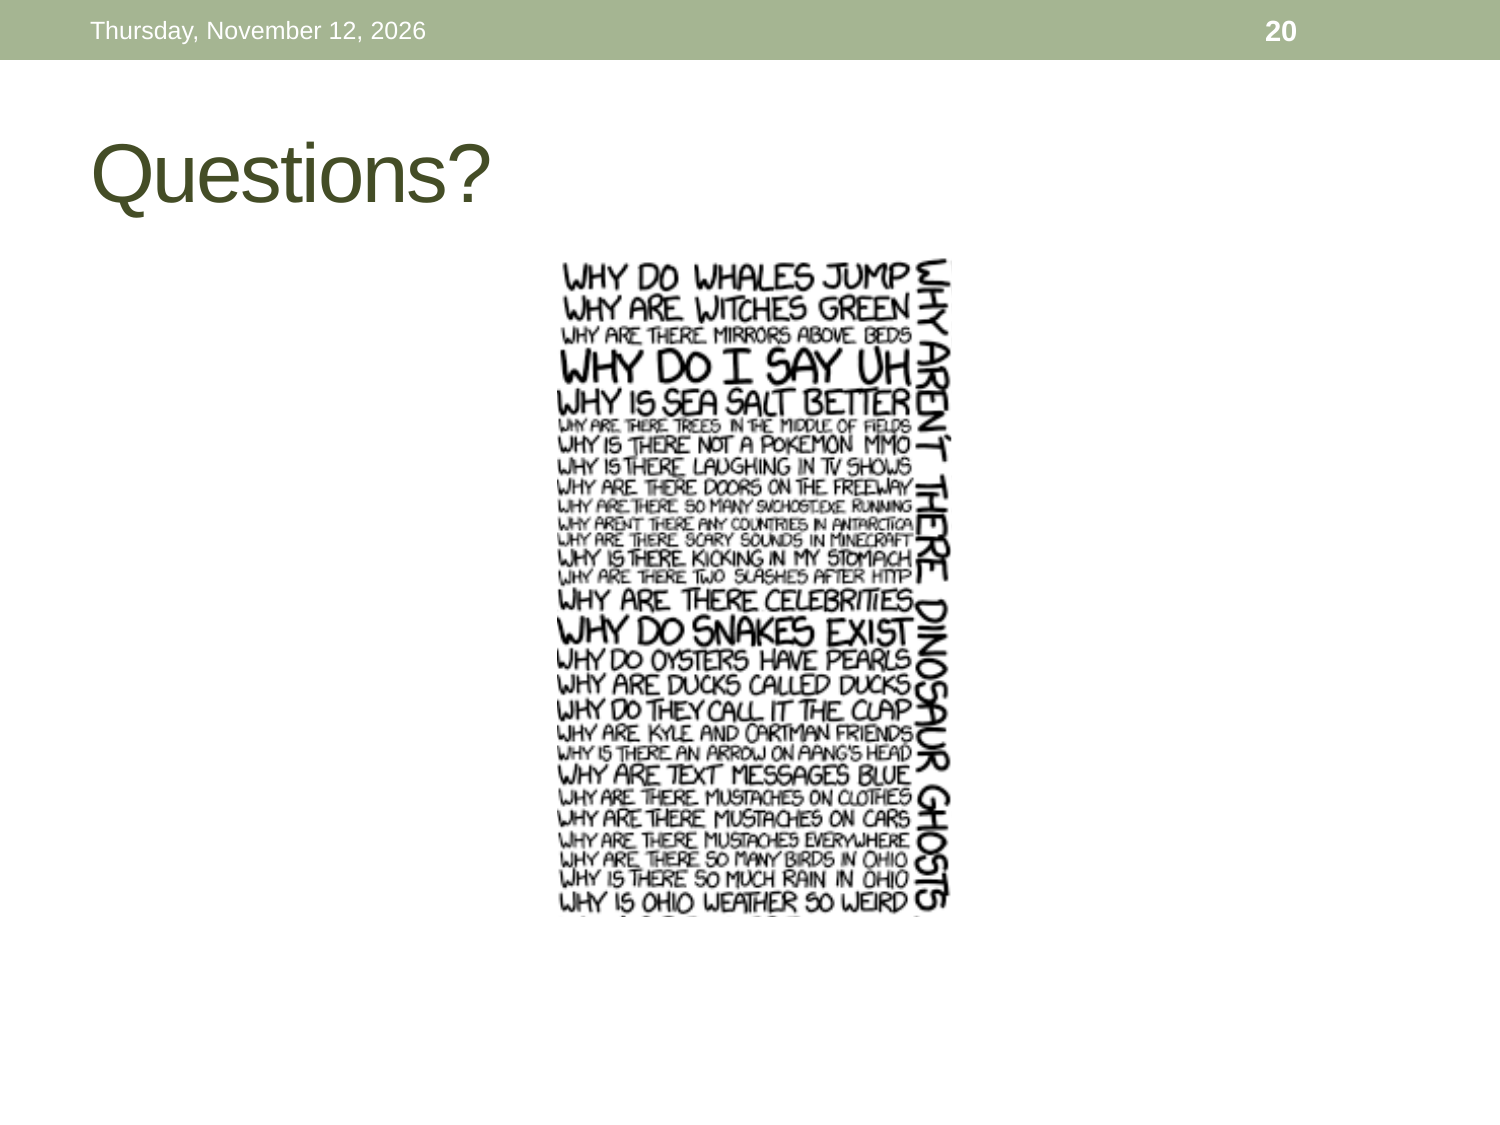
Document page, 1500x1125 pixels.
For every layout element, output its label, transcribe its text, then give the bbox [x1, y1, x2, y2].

picture [556, 257, 952, 917]
title Questions? [75, 87, 1425, 250]
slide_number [75, 3, 550, 57]
slide_number 20 [1250, 3, 1425, 57]
